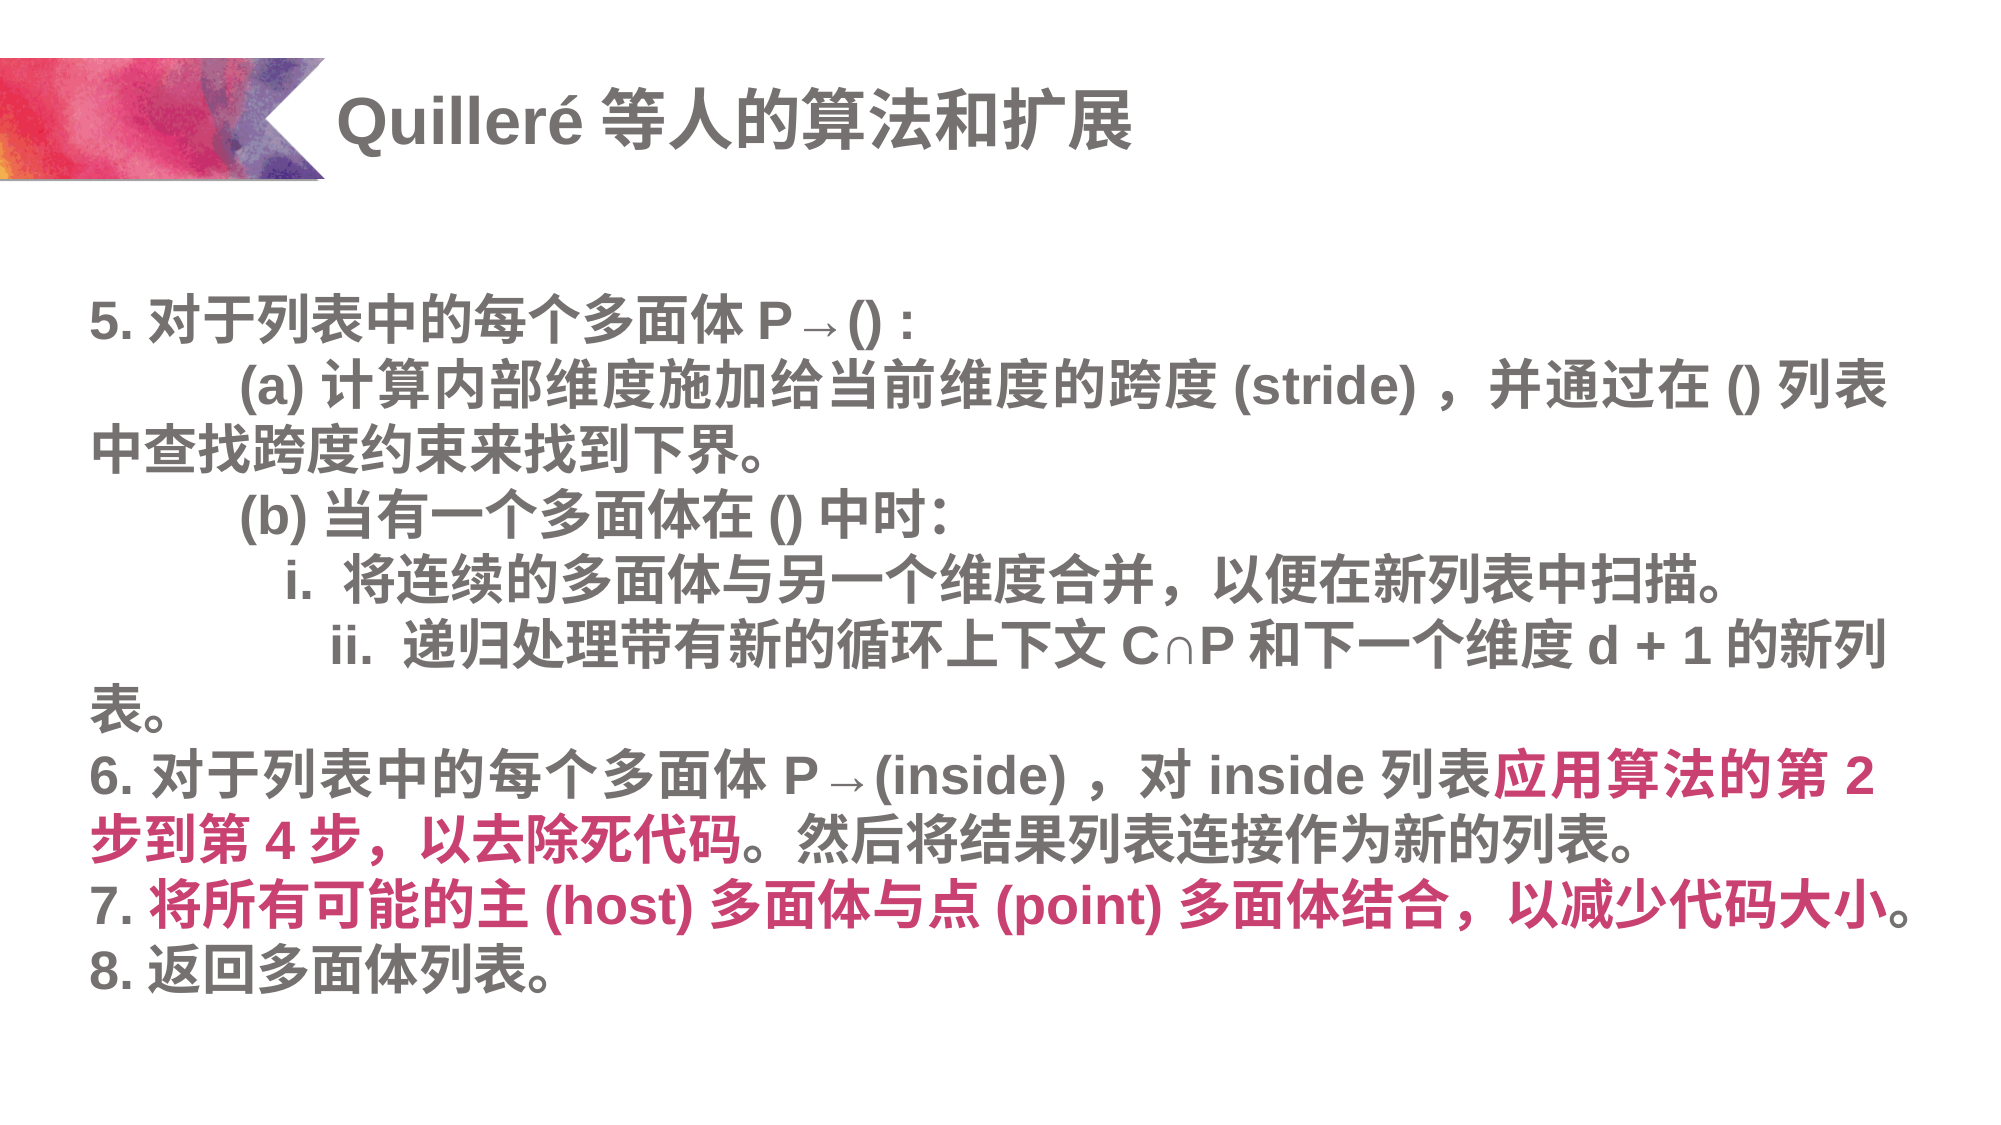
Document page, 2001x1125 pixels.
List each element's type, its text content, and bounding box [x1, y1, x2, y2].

picture [0, 58, 326, 179]
text_box Quilleré等人的算法和扩展 [329, 70, 1150, 166]
